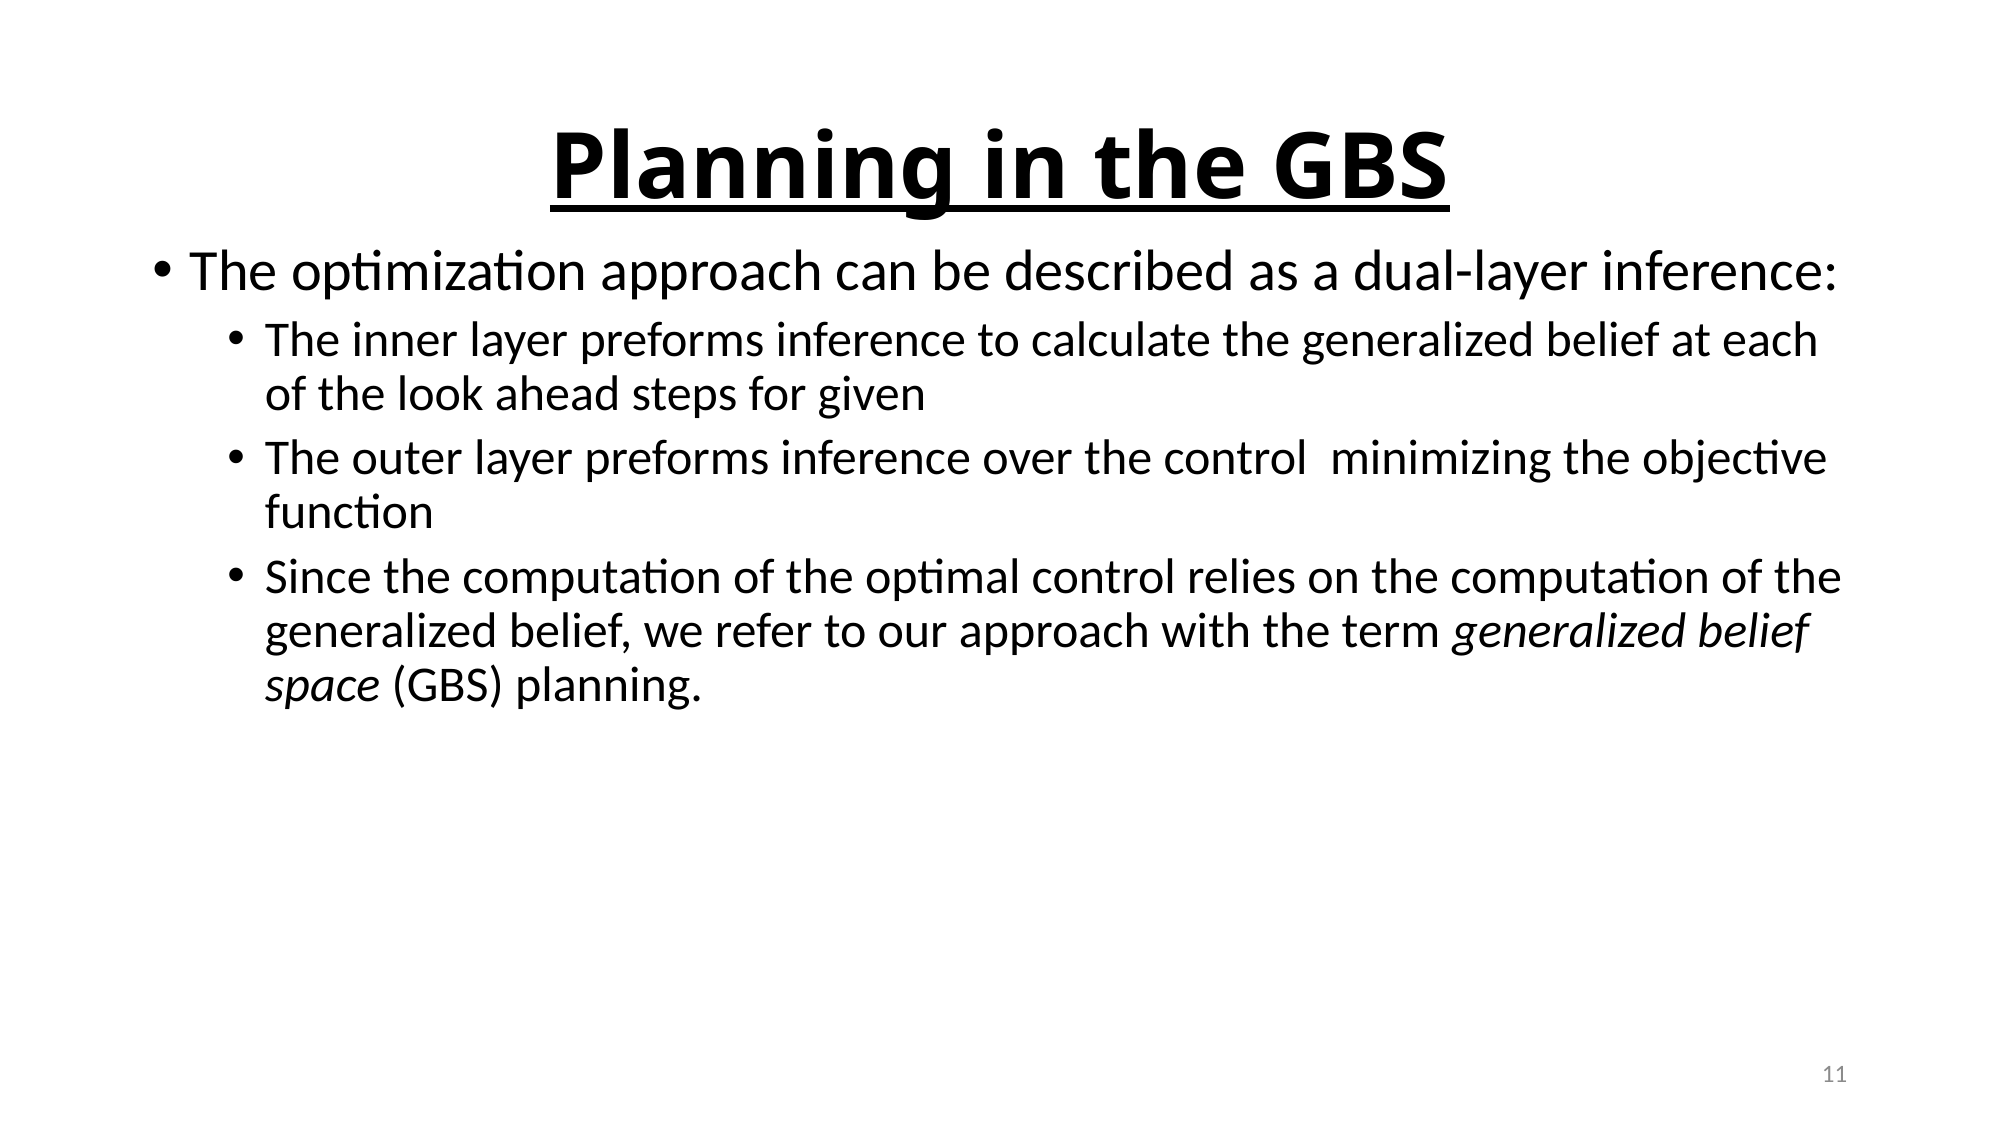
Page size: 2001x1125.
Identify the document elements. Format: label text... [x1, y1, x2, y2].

slide_number 11 [1412, 1042, 1863, 1103]
title Planning in the GBS [137, 59, 1863, 278]
